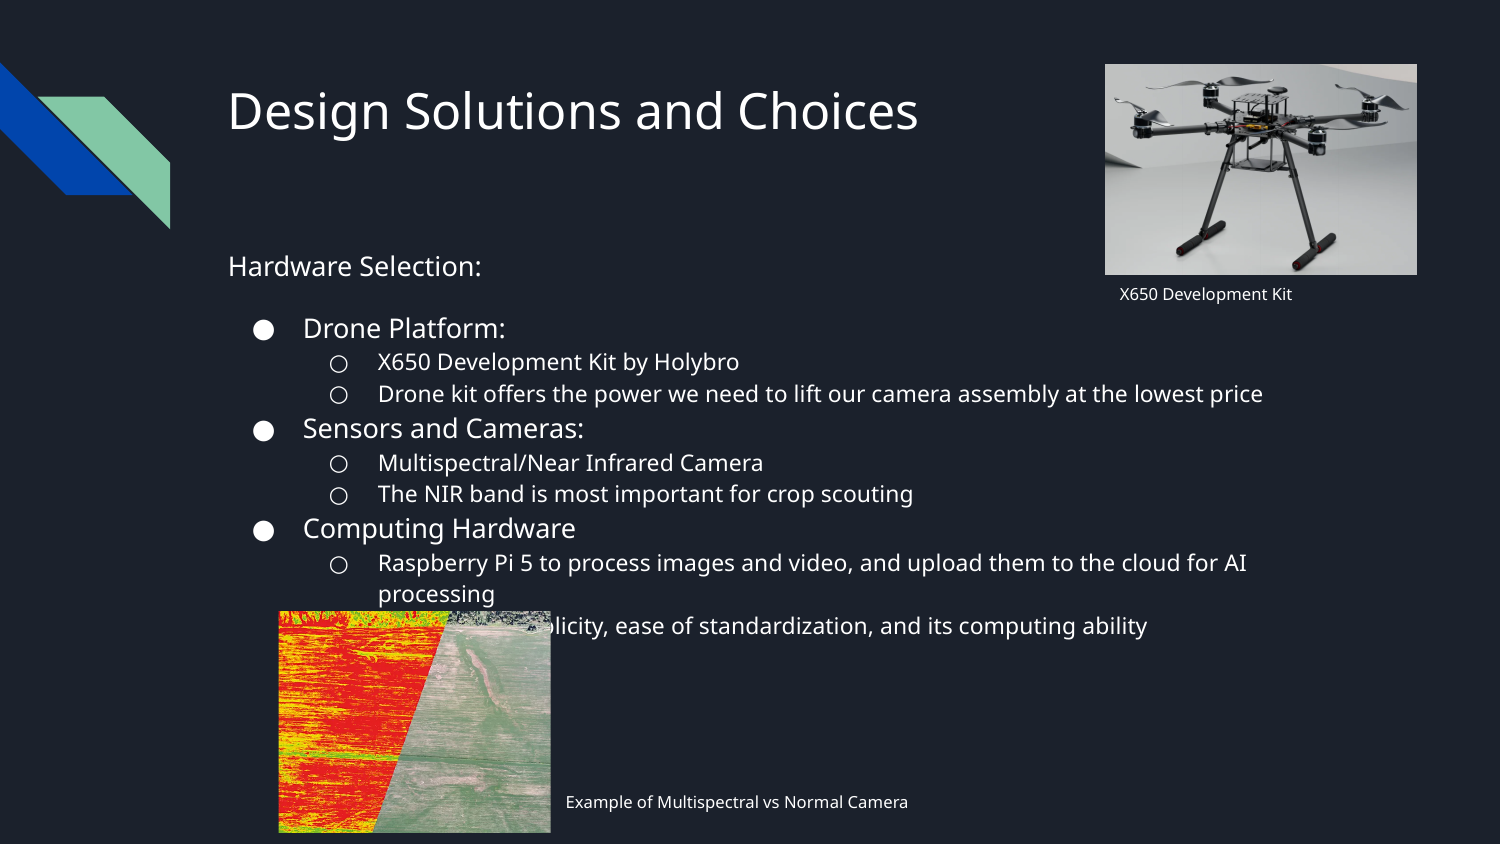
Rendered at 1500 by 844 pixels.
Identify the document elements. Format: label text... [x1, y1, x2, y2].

list Hardware Selection: Drone Platform: X650 Development Kit by Holybro Drone kit offers the power we need to lift our camera assembly at the lowest price Sensors and Cameras: Multispectral/Near Infrared Camera The NIR band is most important for crop scouting Computing Hardware Raspberry Pi 5 to process images and video, and upload them to the cloud for AI processing Chosen for simplicity, ease of standardization, and its computing ability [212, 229, 1368, 707]
text_box X650 Development Kit [1105, 281, 1417, 315]
title Design Solutions and Choices [212, 64, 1103, 215]
text_box Example of Multispectral vs Normal Camera [556, 781, 1134, 822]
picture [278, 611, 551, 833]
picture [1104, 64, 1418, 275]
